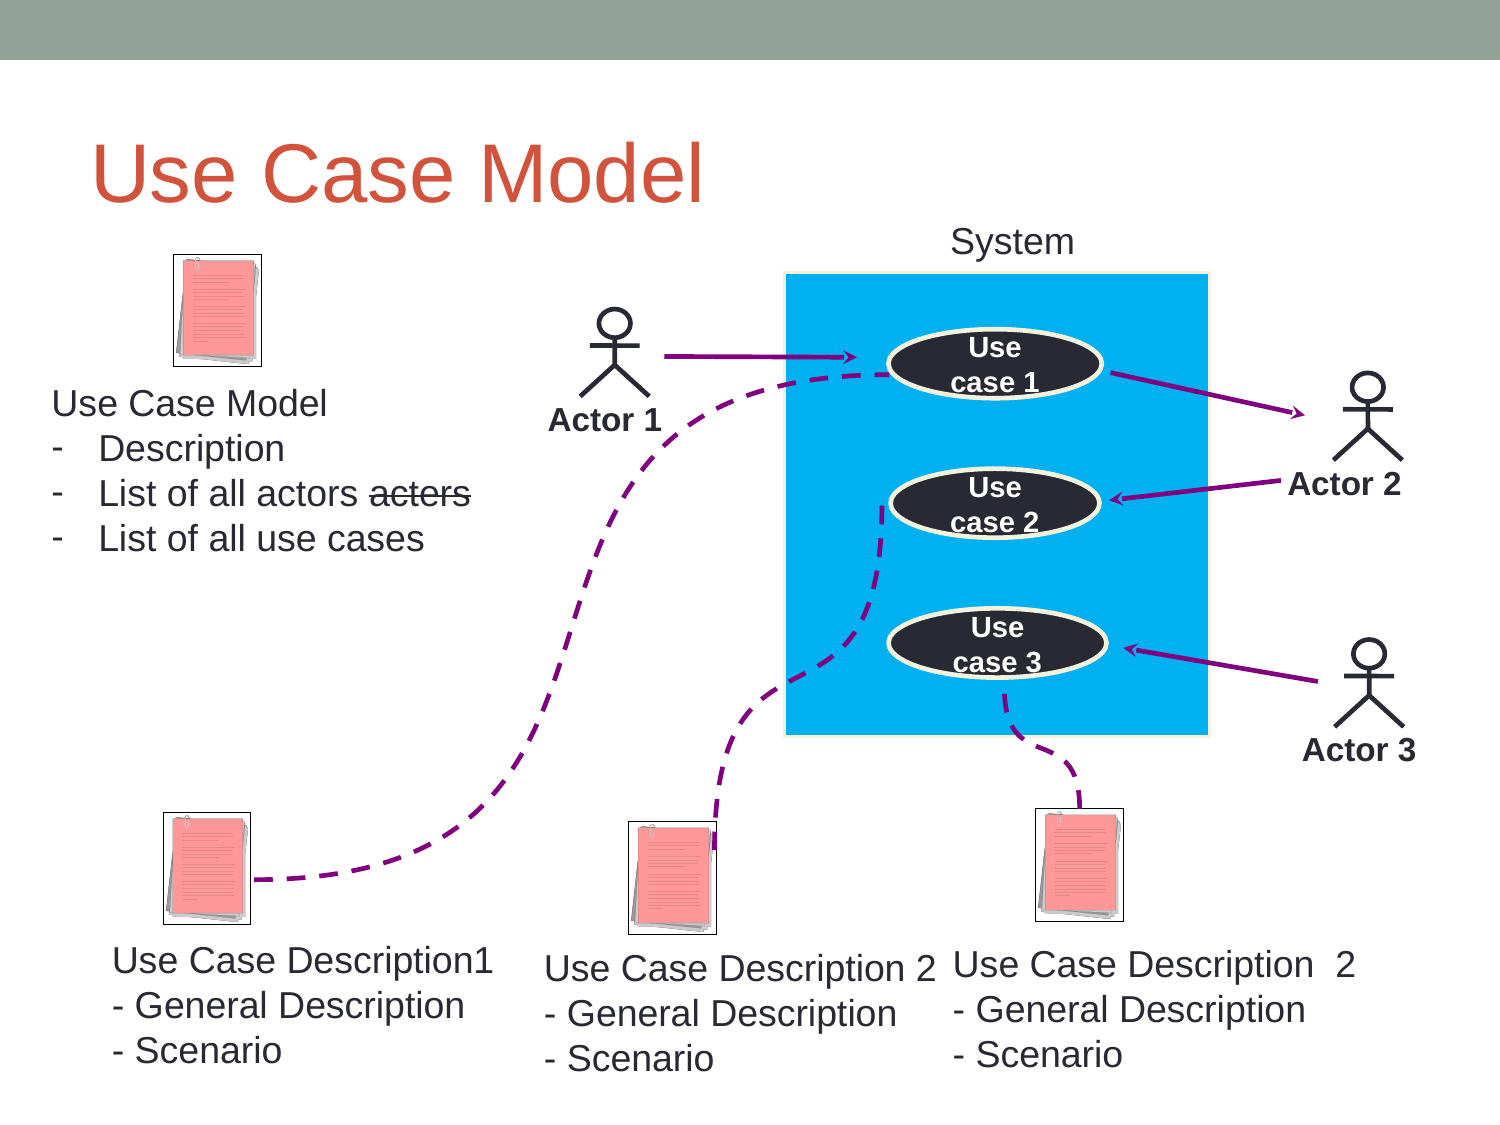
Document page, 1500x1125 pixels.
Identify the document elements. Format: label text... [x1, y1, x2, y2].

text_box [530, 821, 935, 1088]
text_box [939, 808, 1375, 1084]
text_box Use case 1 [888, 329, 1102, 399]
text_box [624, 592, 972, 761]
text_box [1108, 480, 1282, 501]
text_box Use case 2 [894, 468, 1100, 538]
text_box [1123, 647, 1319, 682]
text_box Use case 3 [976, 608, 1107, 678]
title Use Case Model [75, 87, 1425, 250]
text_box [1285, 639, 1433, 777]
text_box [981, 710, 1103, 787]
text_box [253, 374, 890, 880]
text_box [1271, 372, 1418, 510]
text_box [784, 272, 1210, 737]
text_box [531, 308, 679, 373]
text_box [1110, 372, 1269, 416]
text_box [38, 253, 488, 568]
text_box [98, 812, 526, 1080]
text_box System [937, 210, 1090, 269]
